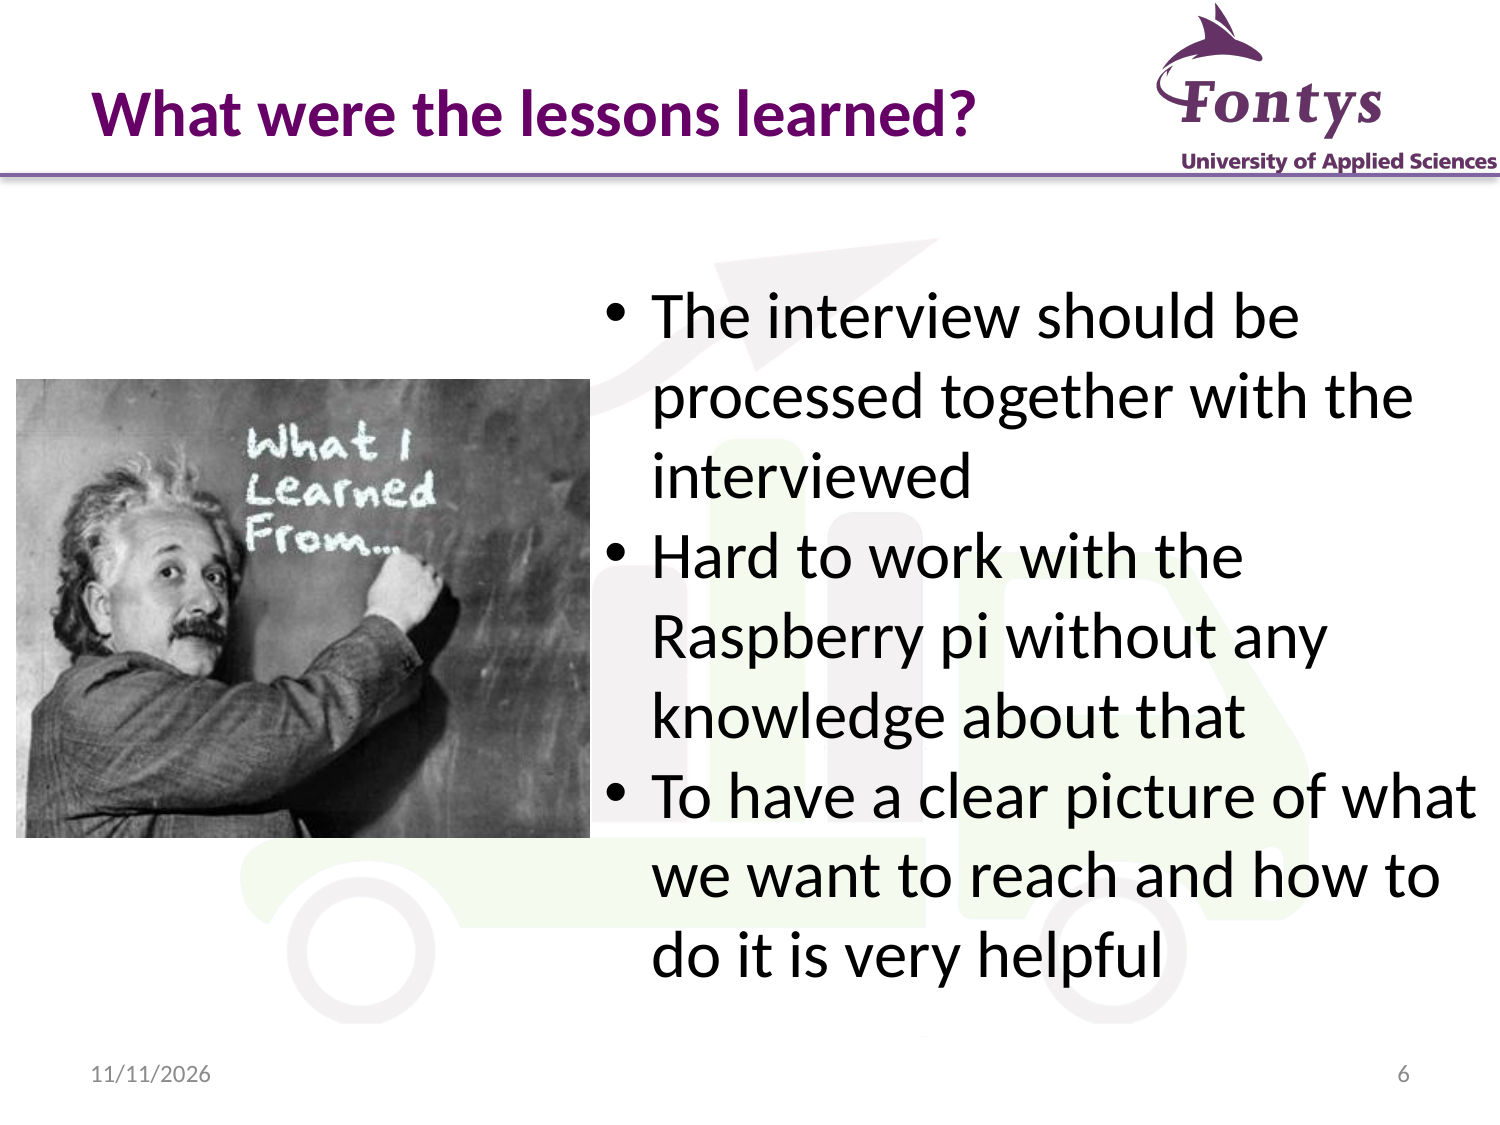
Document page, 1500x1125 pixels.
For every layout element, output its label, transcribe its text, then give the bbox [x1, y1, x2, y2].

text_box The interview should be processed together with the interviewed Hard to work with the Raspberry pi without any knowledge about that To have a clear picture of what we want to reach and how to do it is very helpful [1440, 264, 1500, 999]
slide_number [75, 1042, 425, 1103]
slide_number 6 [1074, 1046, 1425, 1103]
picture [1152, 0, 1500, 175]
text_box What were the lessons learned? [75, 45, 996, 171]
picture [15, 226, 1437, 1037]
